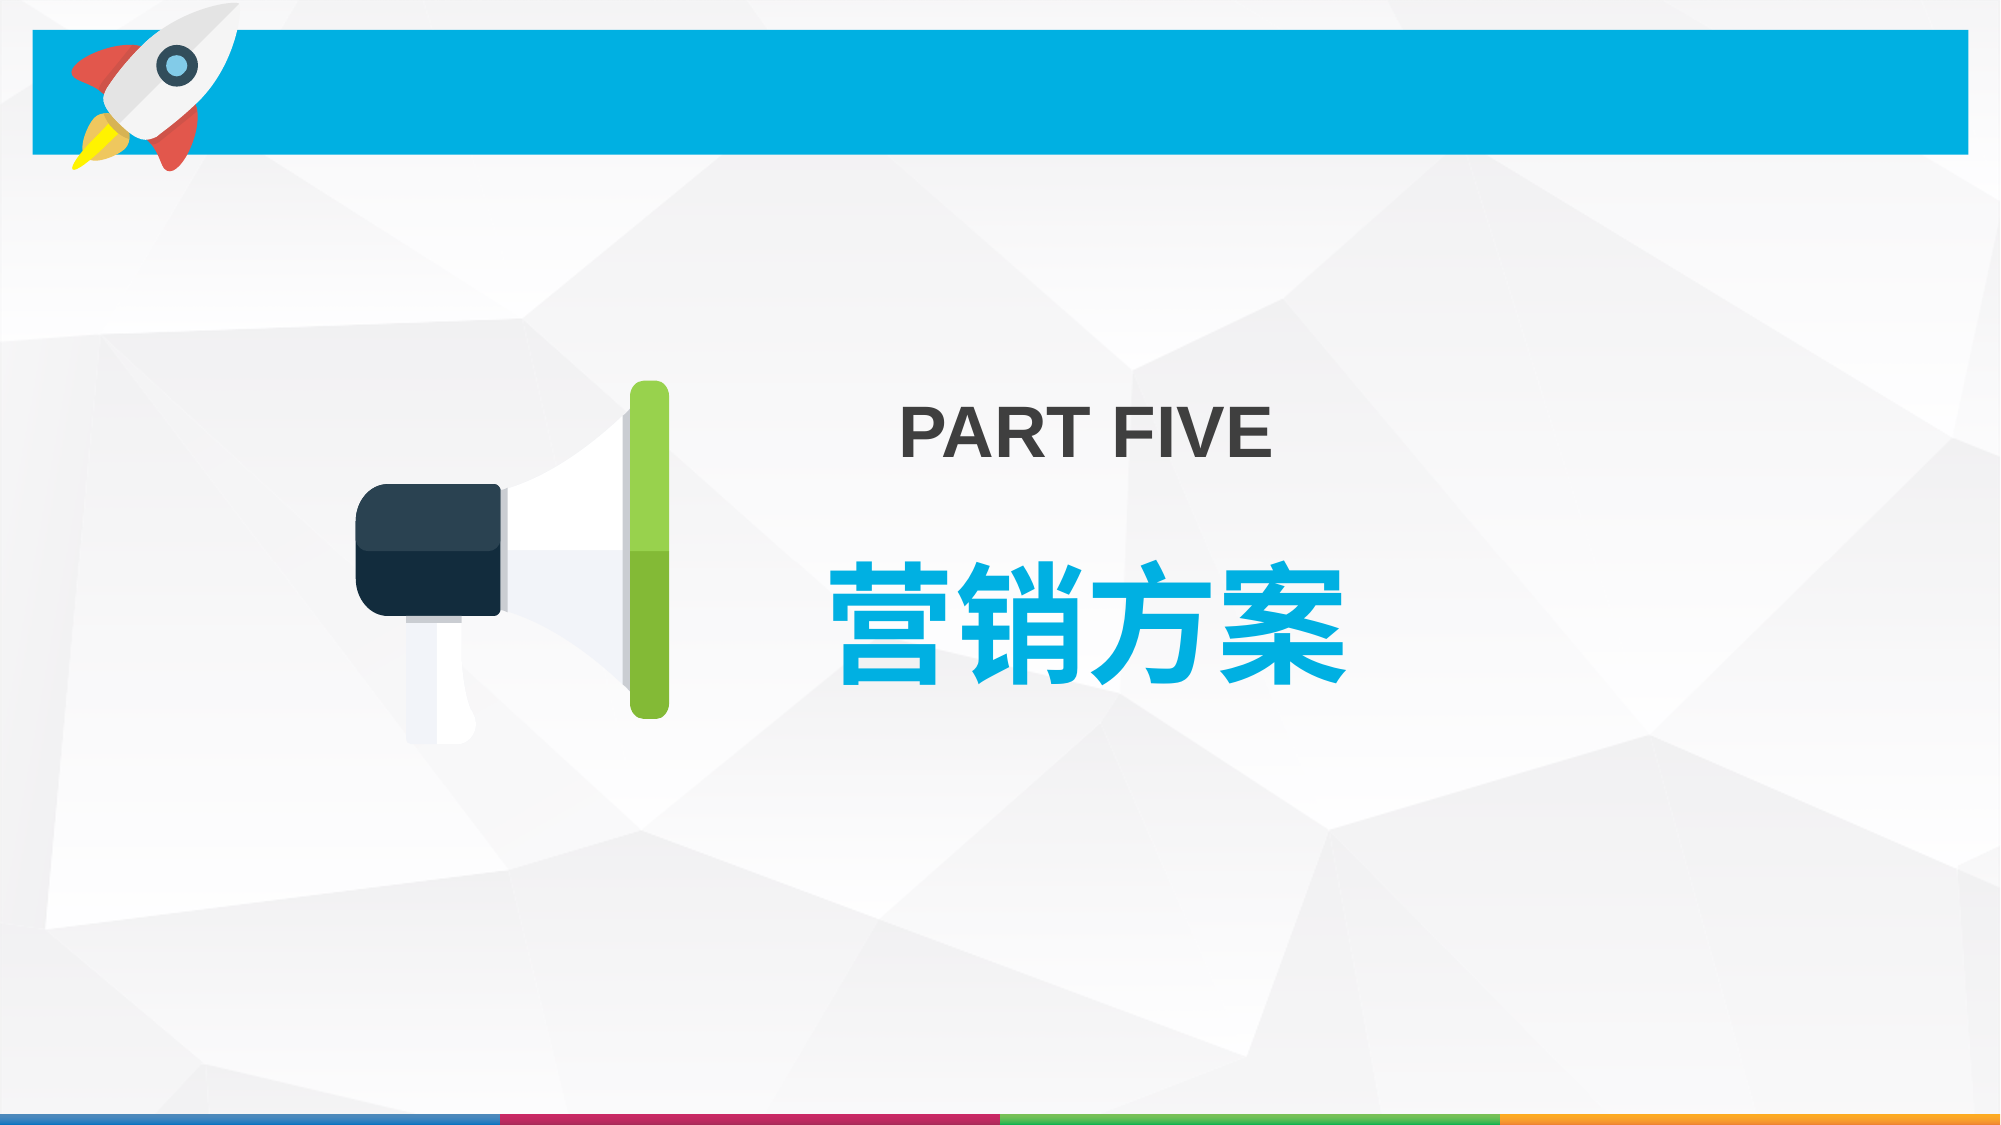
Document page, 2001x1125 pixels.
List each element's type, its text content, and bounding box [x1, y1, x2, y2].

picture [0, 0, 2001, 1125]
text_box PART FIVE [890, 376, 1282, 479]
text_box 营销方案 [816, 534, 1357, 707]
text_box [355, 380, 670, 745]
